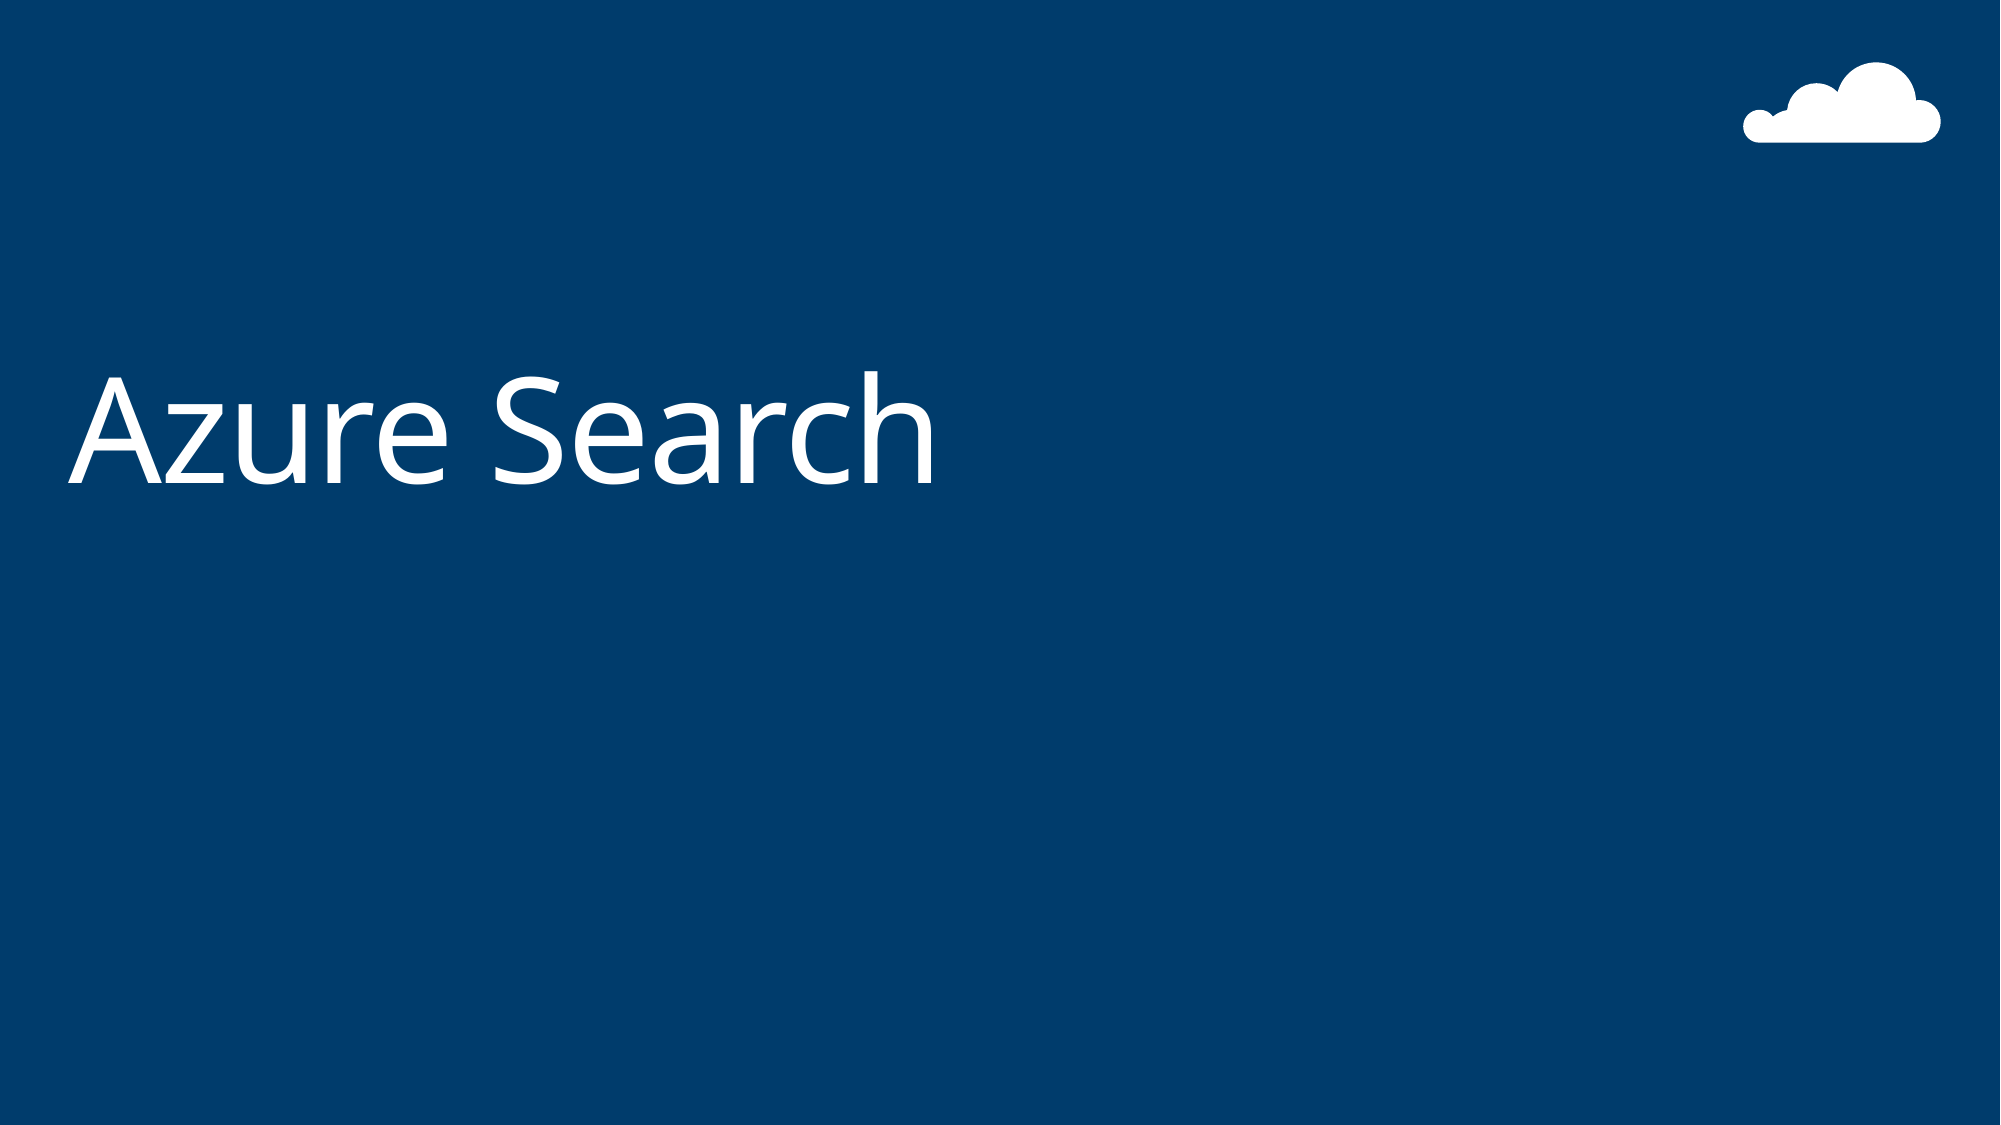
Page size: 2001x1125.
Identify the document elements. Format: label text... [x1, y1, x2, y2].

title Azure Search [44, 341, 1956, 532]
